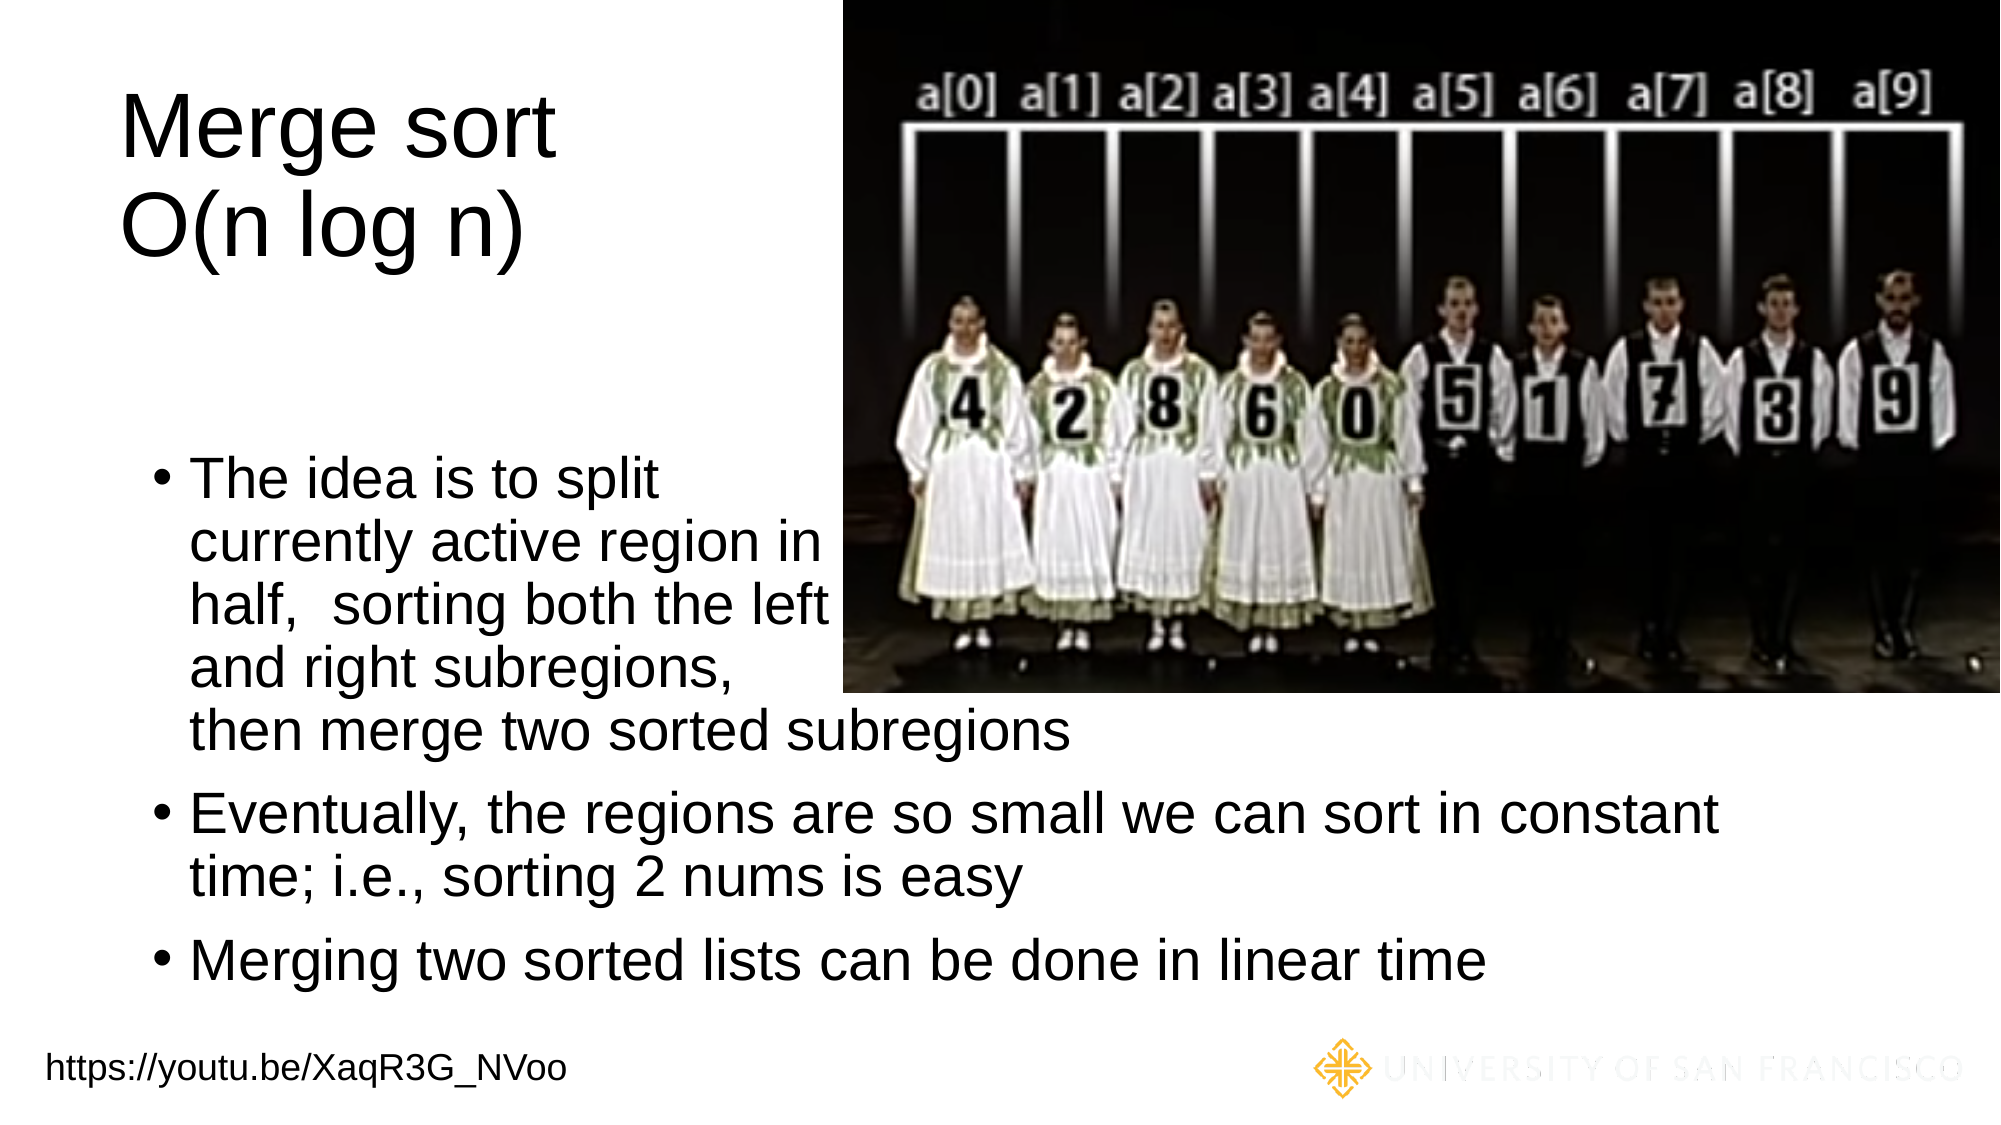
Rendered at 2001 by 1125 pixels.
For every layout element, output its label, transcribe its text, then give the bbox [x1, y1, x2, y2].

list The idea is to split currently active region in half, sorting both the left and right subregions, then merge two sorted subregions Eventually, the regions are so small we can sort in constant time; i.e., sorting 2 nums is easy Merging two sorted lists can be done in linear time [137, 440, 1863, 1014]
picture [843, 0, 2000, 693]
text_box https://youtu.be/XaqR3G_NVoo [30, 1035, 583, 1096]
title Merge sort O(n log n) [104, 68, 843, 287]
